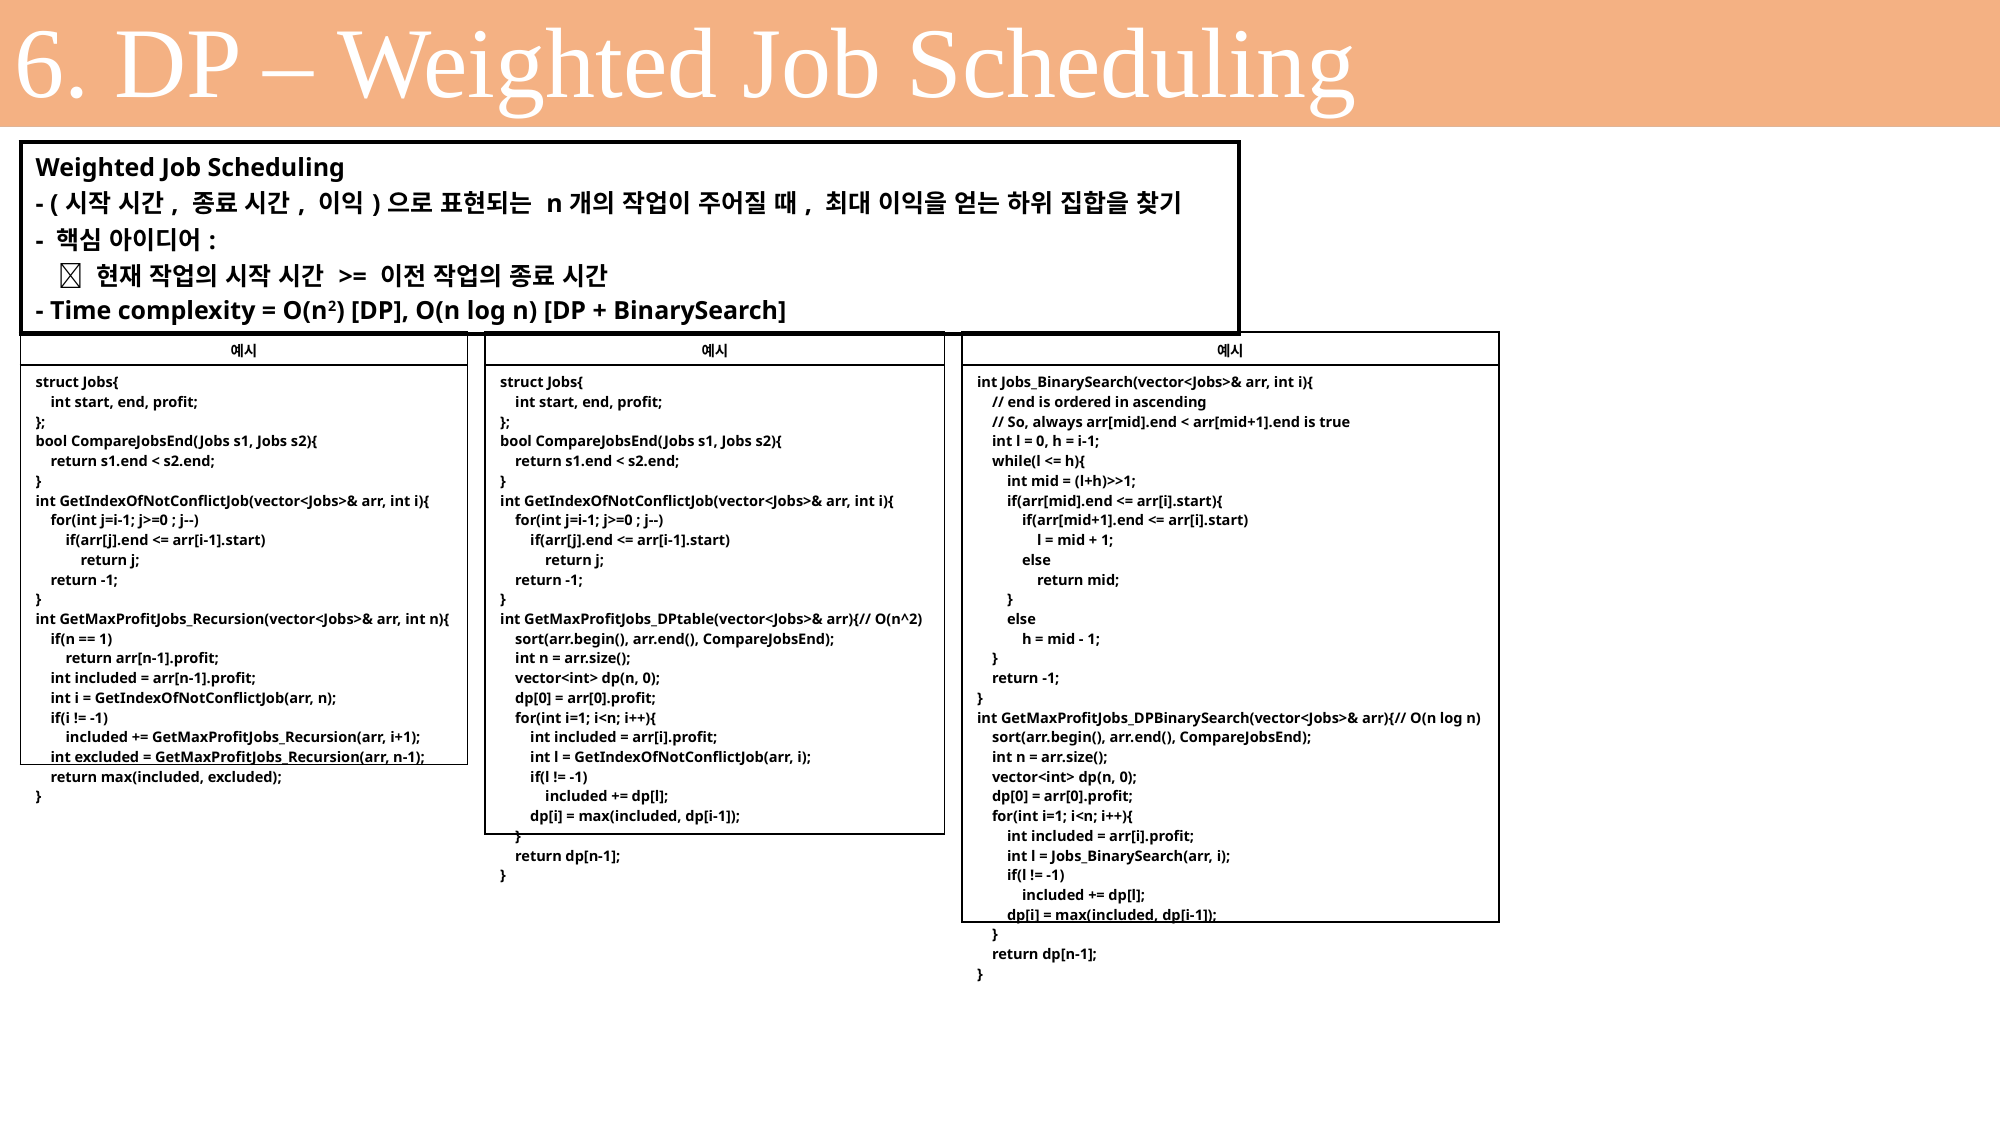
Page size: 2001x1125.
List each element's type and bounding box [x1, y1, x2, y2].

table_header [21, 333, 467, 364]
table_header [963, 333, 1498, 364]
table_cell [486, 366, 944, 833]
text_box [0, 0, 2000, 128]
table_cell [21, 366, 467, 764]
table_cell [963, 366, 1498, 921]
table_header [486, 333, 944, 364]
table_header [23, 144, 1237, 332]
